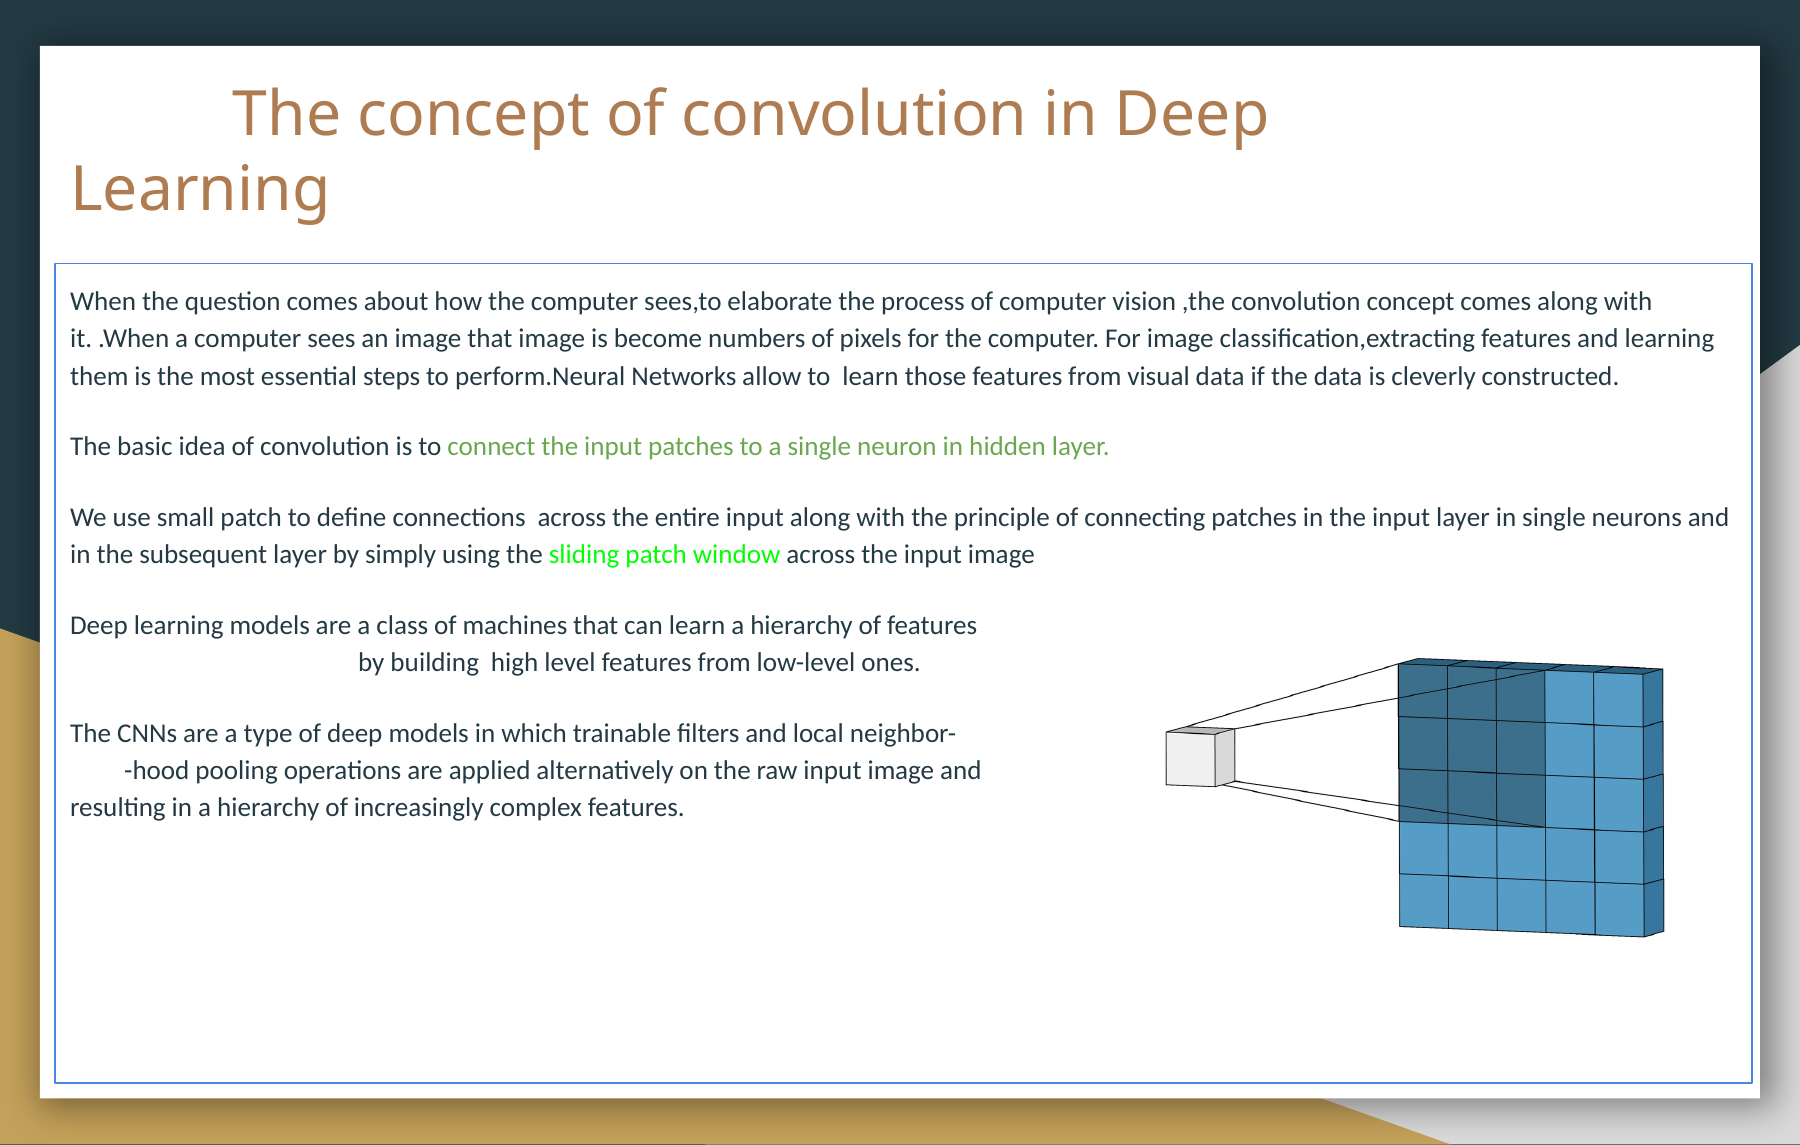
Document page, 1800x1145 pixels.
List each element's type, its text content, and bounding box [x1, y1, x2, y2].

title The concept of convolution in Deep Learning [55, 57, 1533, 209]
picture [1088, 591, 1707, 1040]
list When the question comes about how the computer sees,to elaborate the process of computer vision ,the convolution concept comes along with it. .When a computer sees an image that image is become numbers of pixels for the computer. For image classification,extracting features and learning them is the most essential steps to perform.Neural Networks allow to learn those features from visual data if the data is cleverly constructed. The basic idea of convolution is to connect the input patches to a single neuron in hidden layer. We use small patch to define connections across the entire input along with the principle of connecting patches in the input layer in single neurons and in the subsequent layer by simply using the sliding patch window across the input image Deep learning models are a class of machines that can learn a hierarchy of features by building high level features from low-level ones. The CNNs are a type of deep models in which trainable filters and local neighbor- -hood pooling operations are applied alternatively on the raw input image and resulting in a hierarchy of increasingly complex features. [55, 263, 1752, 1083]
